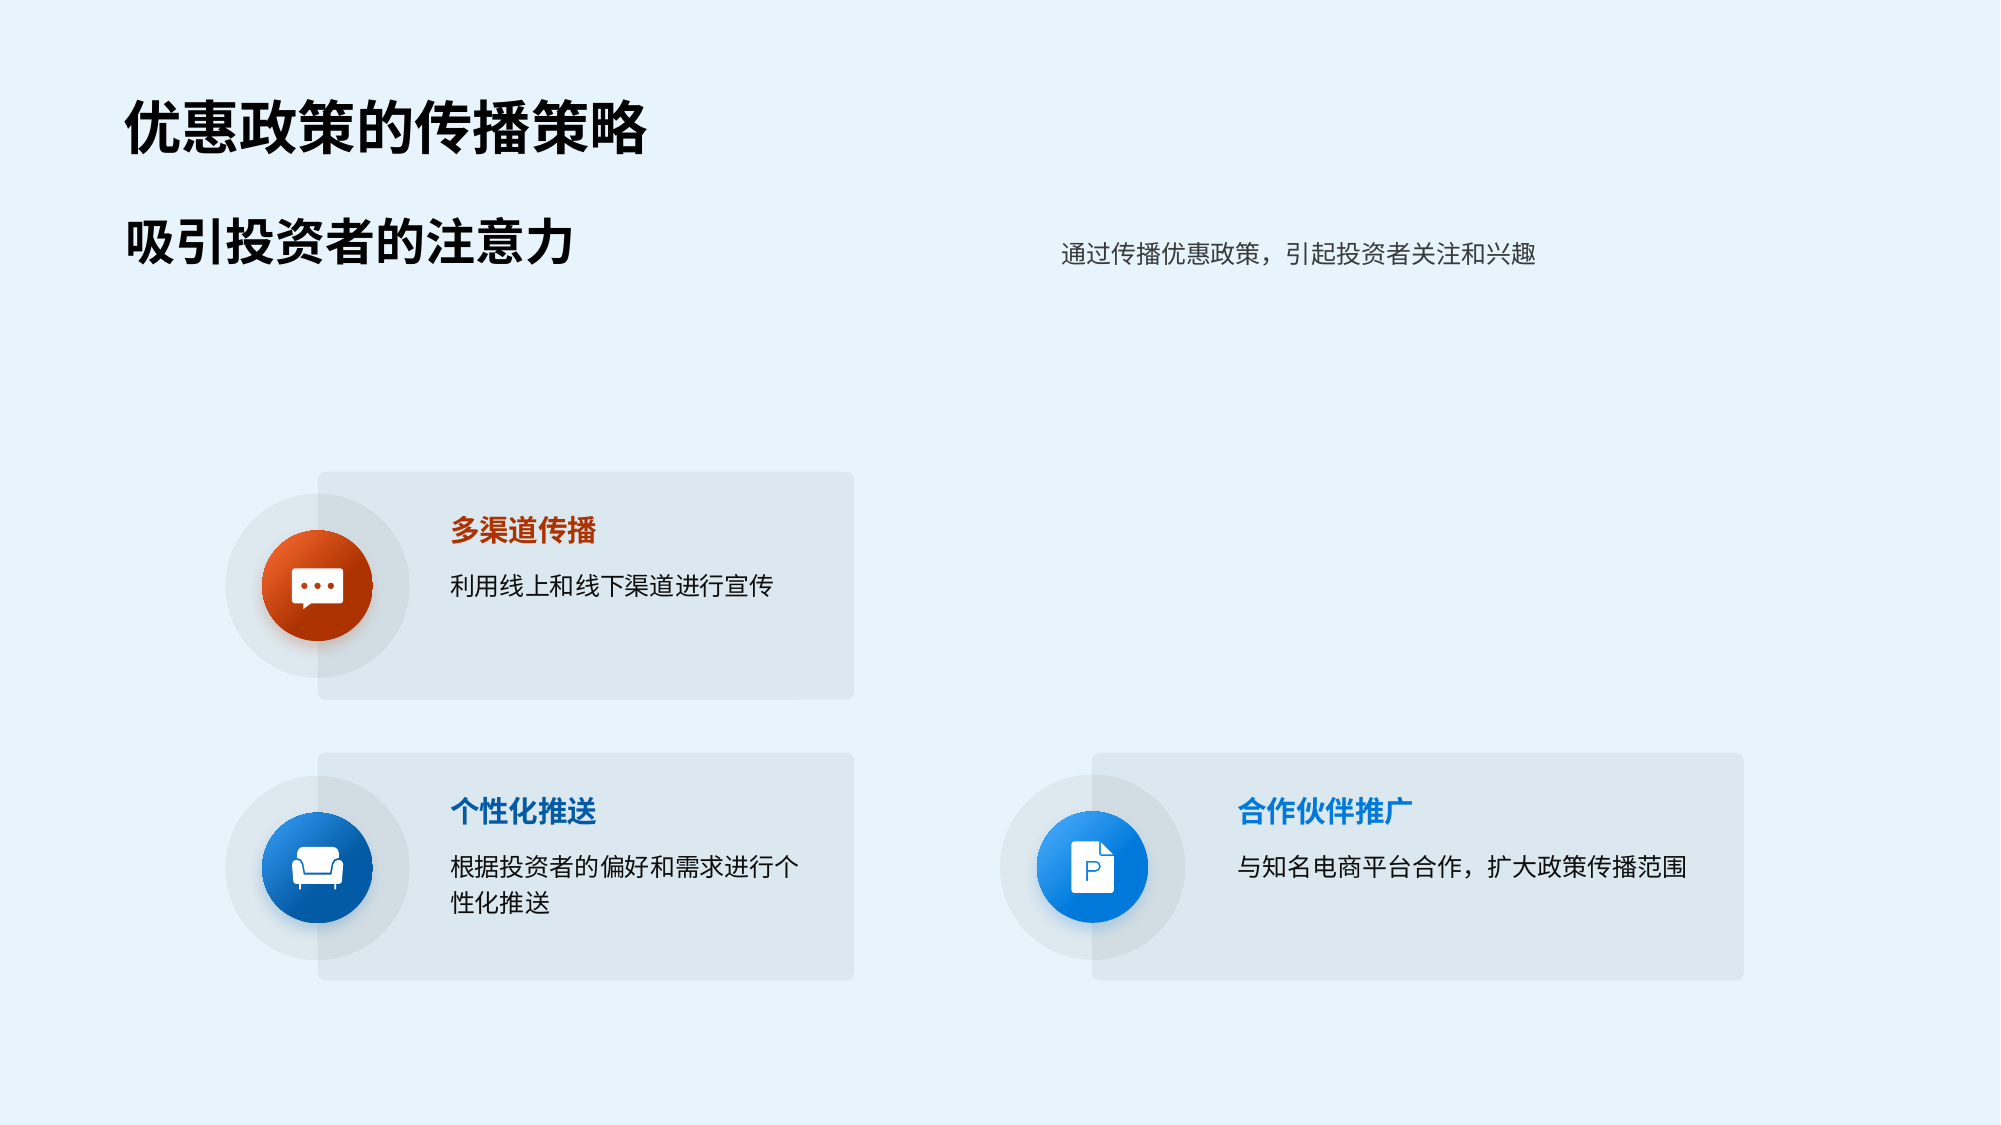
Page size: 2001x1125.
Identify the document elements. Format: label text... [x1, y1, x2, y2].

title 优惠政策的传播策略 [108, 0, 1890, 169]
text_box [110, 202, 1890, 981]
